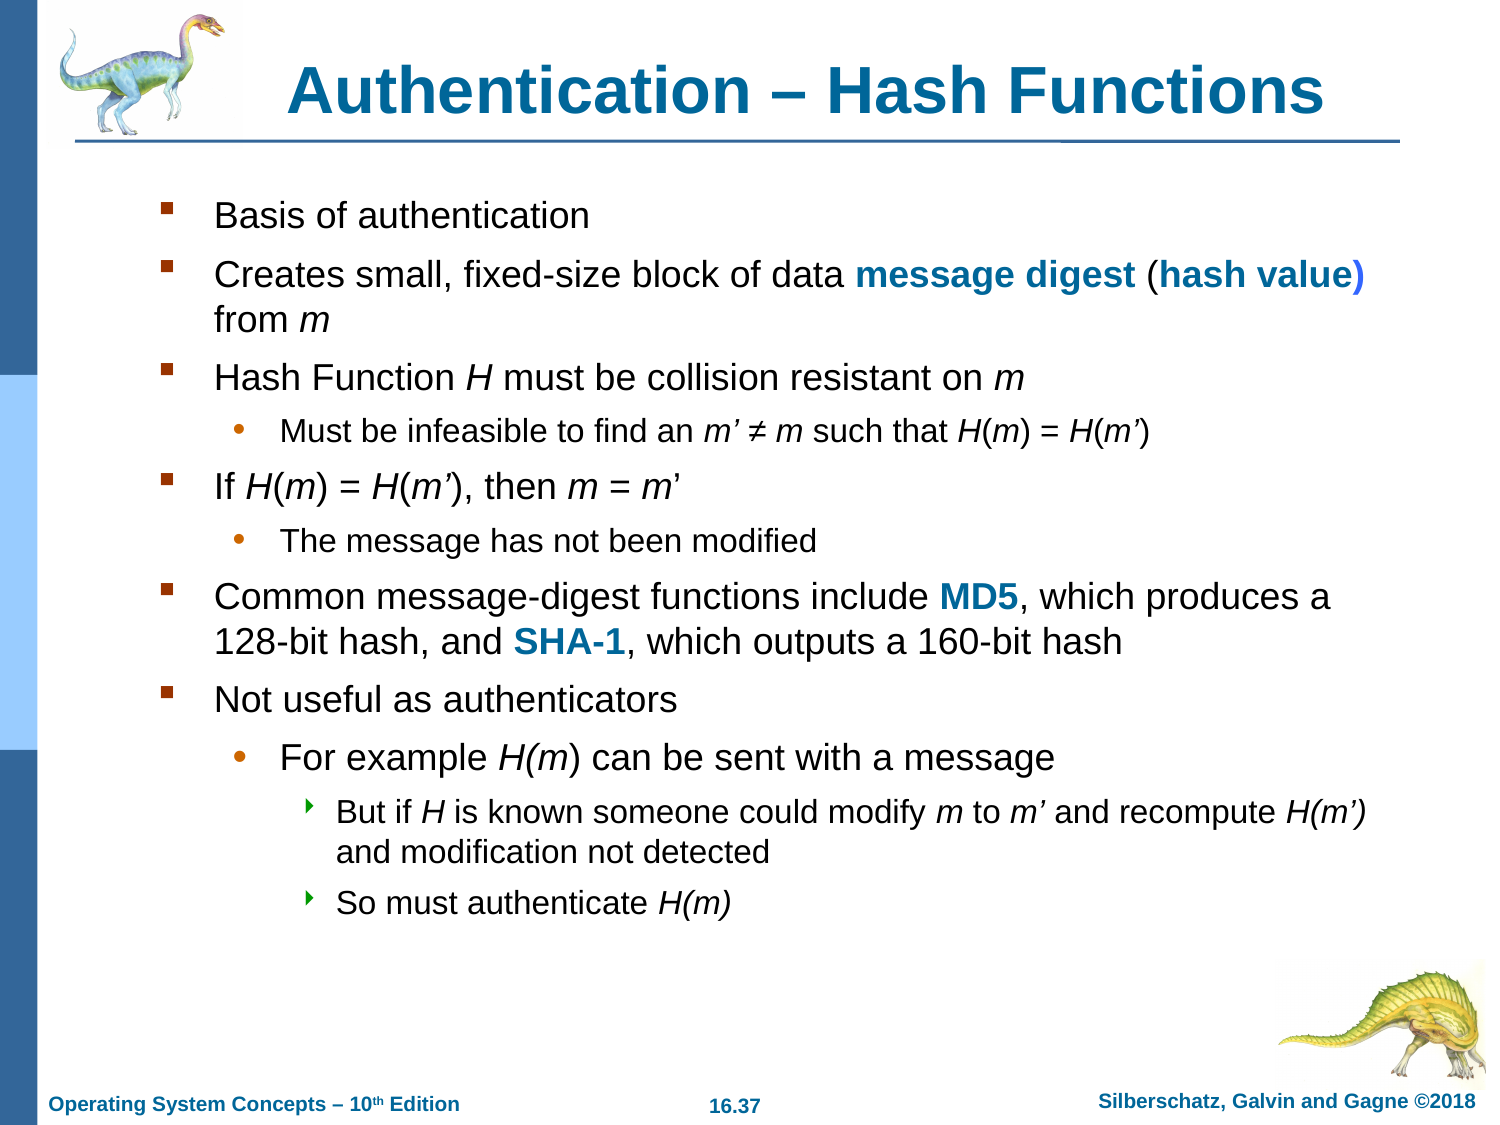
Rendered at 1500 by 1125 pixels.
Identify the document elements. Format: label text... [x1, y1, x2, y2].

title Authentication – Hash Functions [161, 40, 1452, 135]
list Basis of authentication Creates small, fixed-size block of data message digest (hash value) from m Hash Function H must be collision resistant on m Must be infeasible to find an m’ ≠ m such that H(m) = H(m’) If H(m) = H(m’), then m = m’ The message has not been modified Common message-digest functions include MD5, which produces a 128-bit hash, and SHA-1, which outputs a 160-bit hash Not useful as authenticators For example H(m) can be sent with a message But if H is known someone could modify m to m’ and recompute H(m’) and modification not detected So must authenticate H(m) [142, 183, 1401, 1018]
picture [1275, 959, 1486, 1090]
picture [46, 0, 243, 149]
